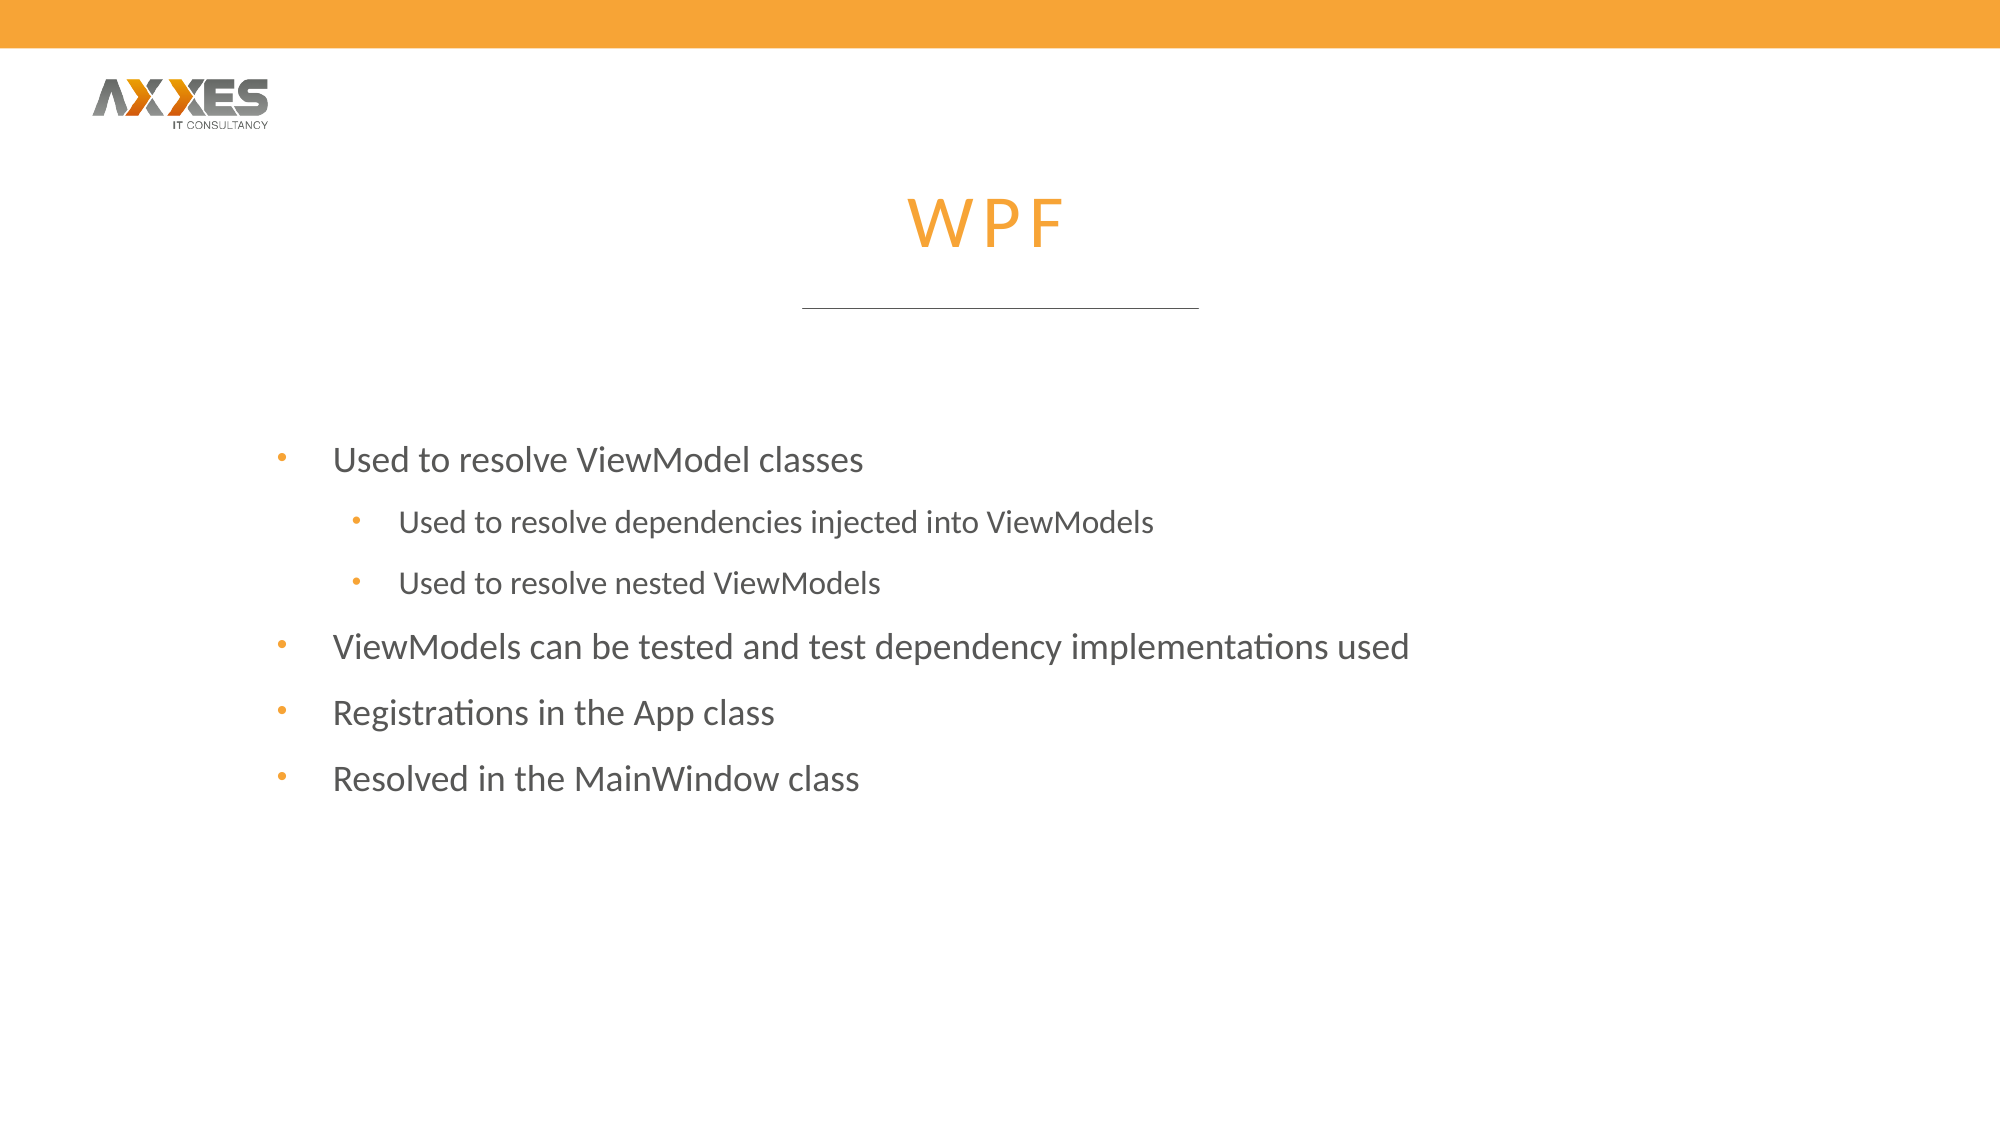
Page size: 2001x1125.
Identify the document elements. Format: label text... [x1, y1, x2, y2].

list Used to resolve ViewModel classes Used to resolve dependencies injected into ViewModels Used to resolve nested ViewModels ViewModels can be tested and test dependency implementations used Registrations in the App class Resolved in the MainWindow class [261, 427, 1710, 988]
picture [92, 79, 268, 129]
title WPF [267, 159, 1705, 276]
